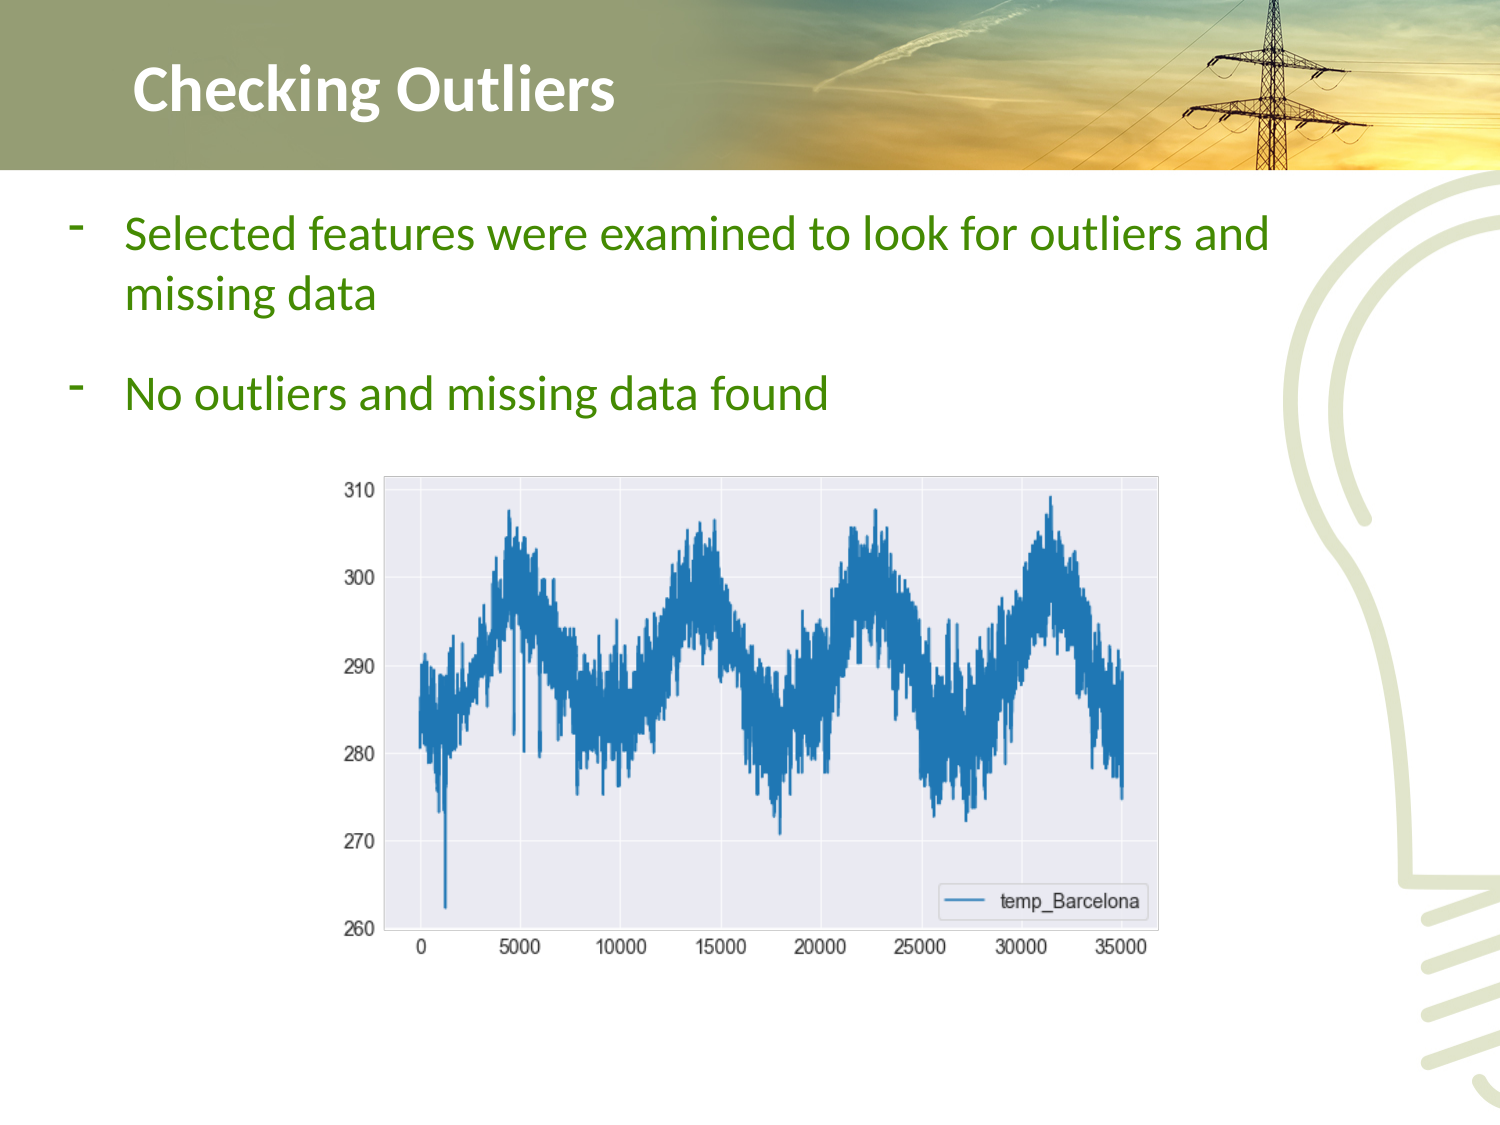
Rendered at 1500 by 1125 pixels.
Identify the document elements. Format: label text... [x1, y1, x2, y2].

title Checking Outliers [118, 19, 1306, 150]
picture [0, 0, 1500, 1125]
list Selected features were examined to look for outliers and missing data No outliers and missing data found [53, 193, 1449, 991]
